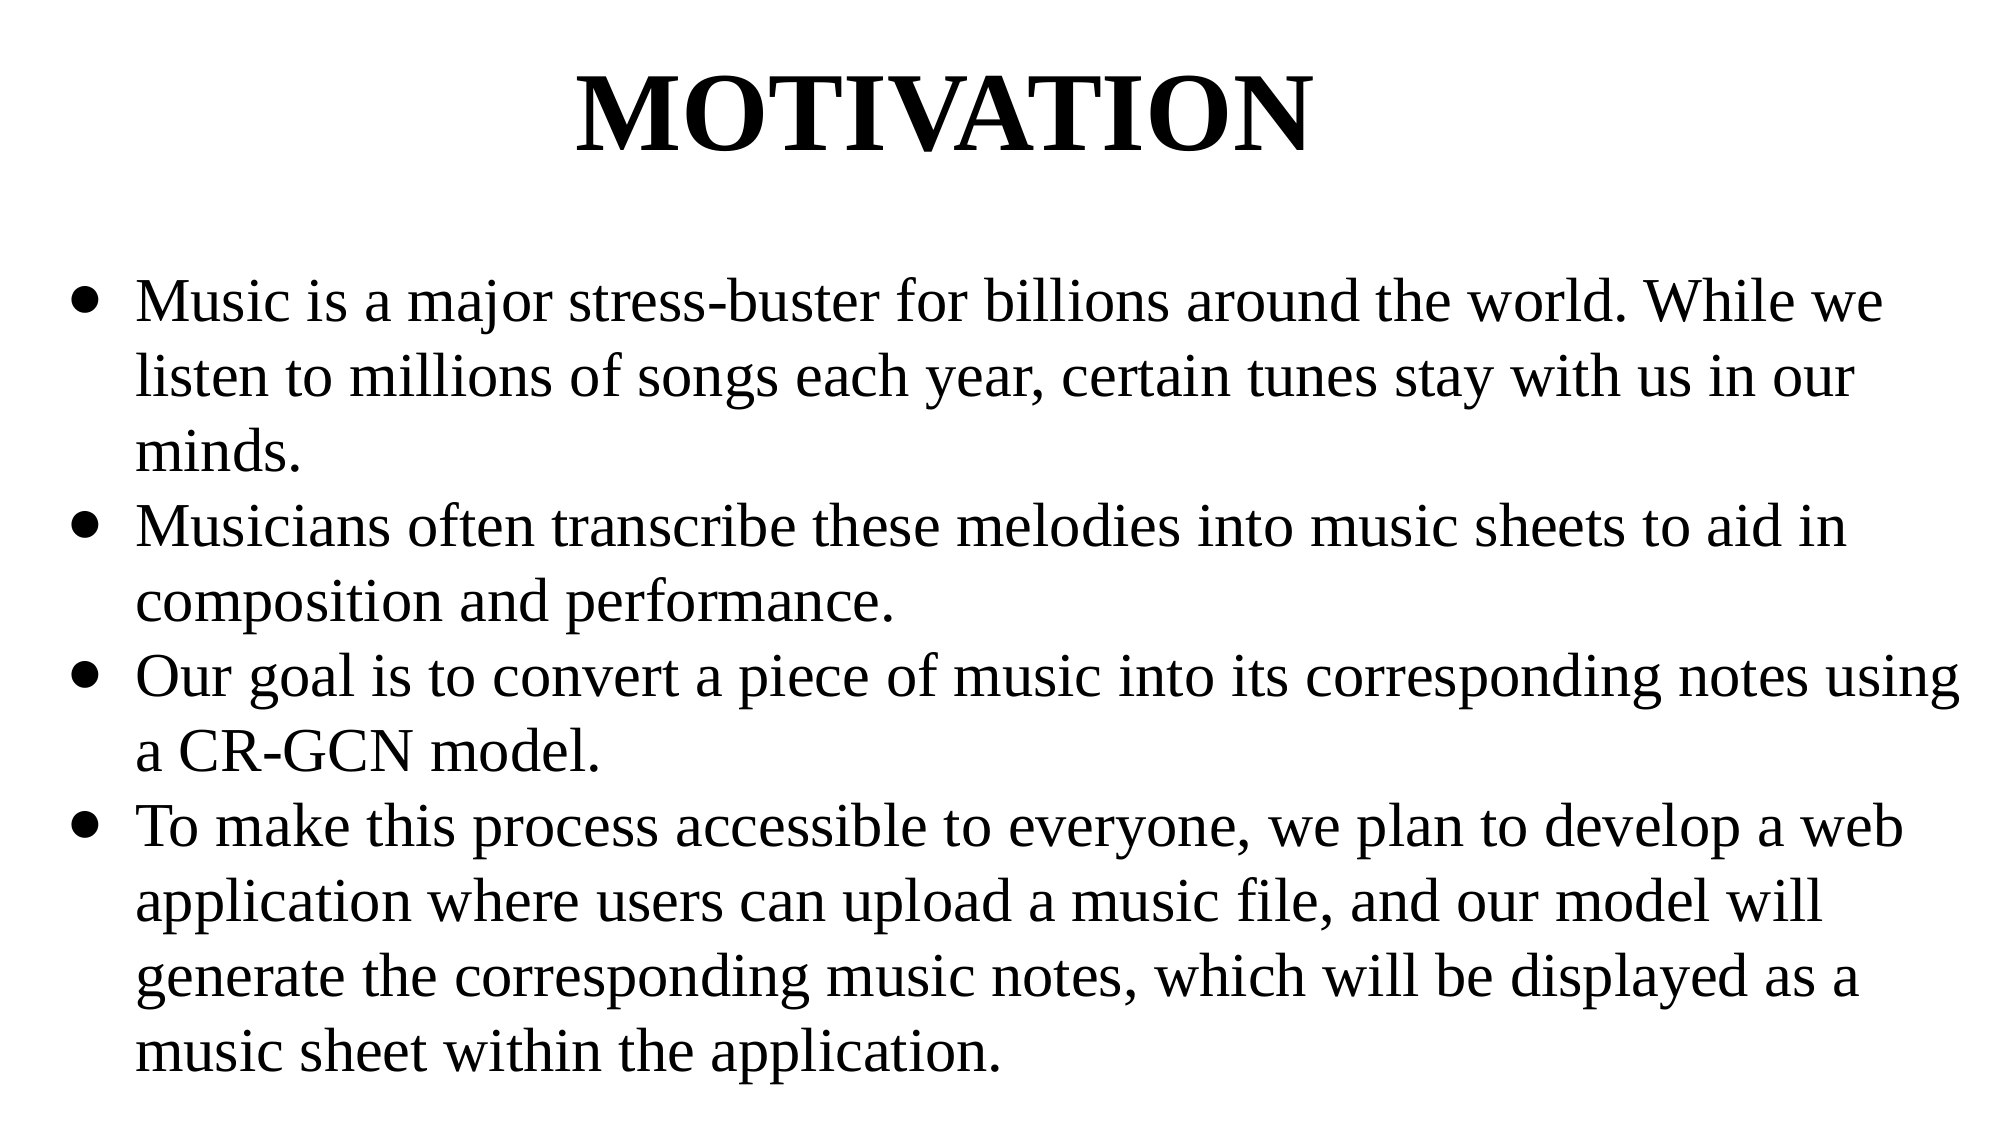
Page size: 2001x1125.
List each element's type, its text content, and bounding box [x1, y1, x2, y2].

list MOTIVATION [574, 38, 1964, 244]
text_box Music is a major stress-buster for billions around the world. While we listen to millions of songs each year, certain tunes stay with us in our minds. Musicians often transcribe these melodies into music sheets to aid in composition and performance. Our goal is to convert a piece of music into its corresponding notes using a CR-GCN model. To make this process accessible to everyone, we plan to develop a web application where users can upload a music file, and our model will generate the corresponding music notes, which will be displayed as a music sheet within the application. [45, 244, 2000, 1099]
